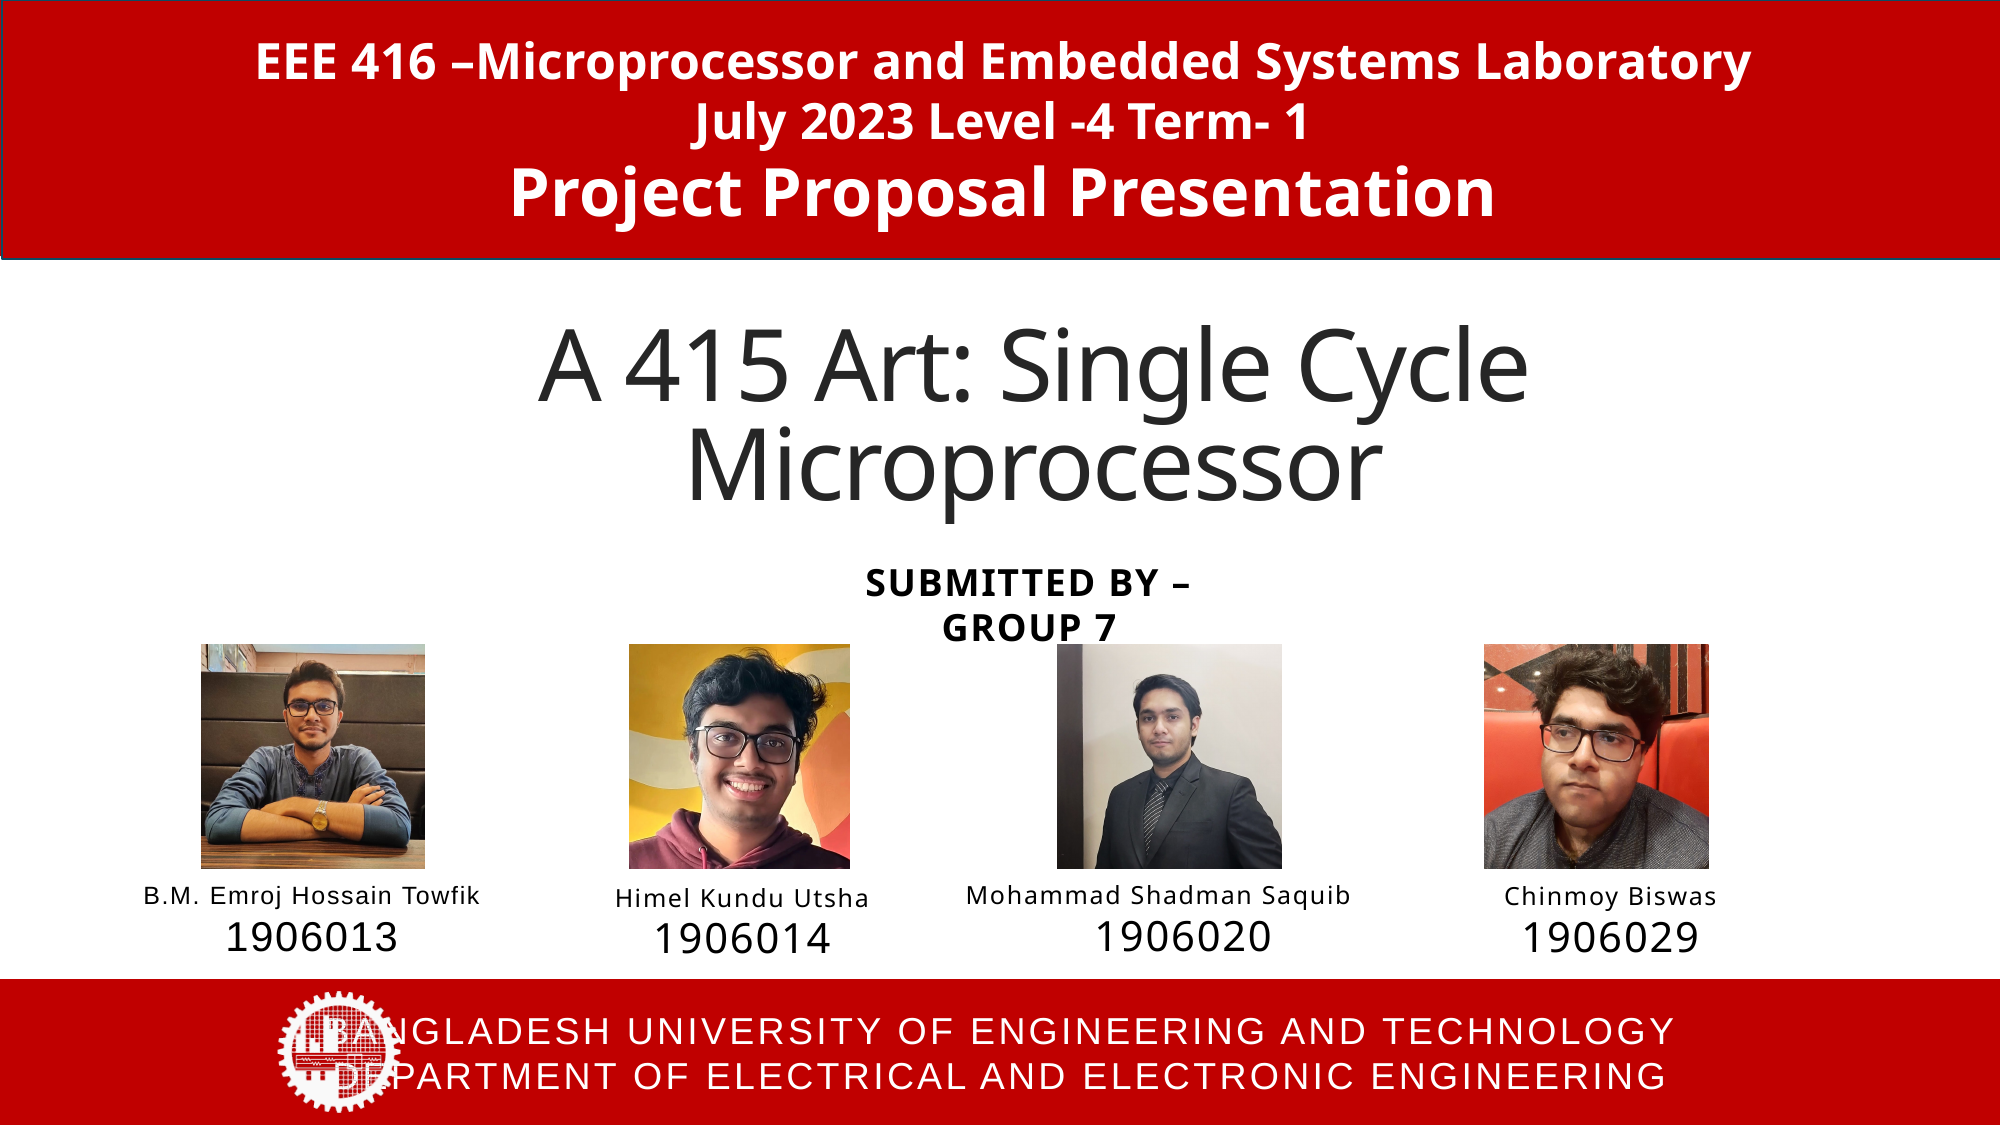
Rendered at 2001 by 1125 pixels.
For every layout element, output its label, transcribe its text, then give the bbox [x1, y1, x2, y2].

picture [628, 644, 850, 870]
text_box EEE 416 –Microprocessor and Embedded Systems Laboratory July 2023 Level -4 Term- 1 Project Proposal Presentation [1, 0, 2000, 260]
title A 415 Art: Single Cycle Microprocessor [290, 291, 1779, 551]
text_box Mohammad Shadman Saquib 1906020 [930, 871, 1387, 1018]
text_box Submitted by – Group 7 [780, 551, 1278, 697]
picture [276, 1018, 407, 1113]
picture [1057, 644, 1282, 870]
text_box Chinmoy Biswas 1906029 [1417, 873, 1804, 1019]
subtitle B.M. Emroj Hossain Towfik 1906013 [119, 871, 505, 1018]
text_box Himel Kundu Utsha 1906014 [549, 874, 935, 1021]
picture [201, 644, 425, 870]
picture [1484, 644, 1709, 870]
